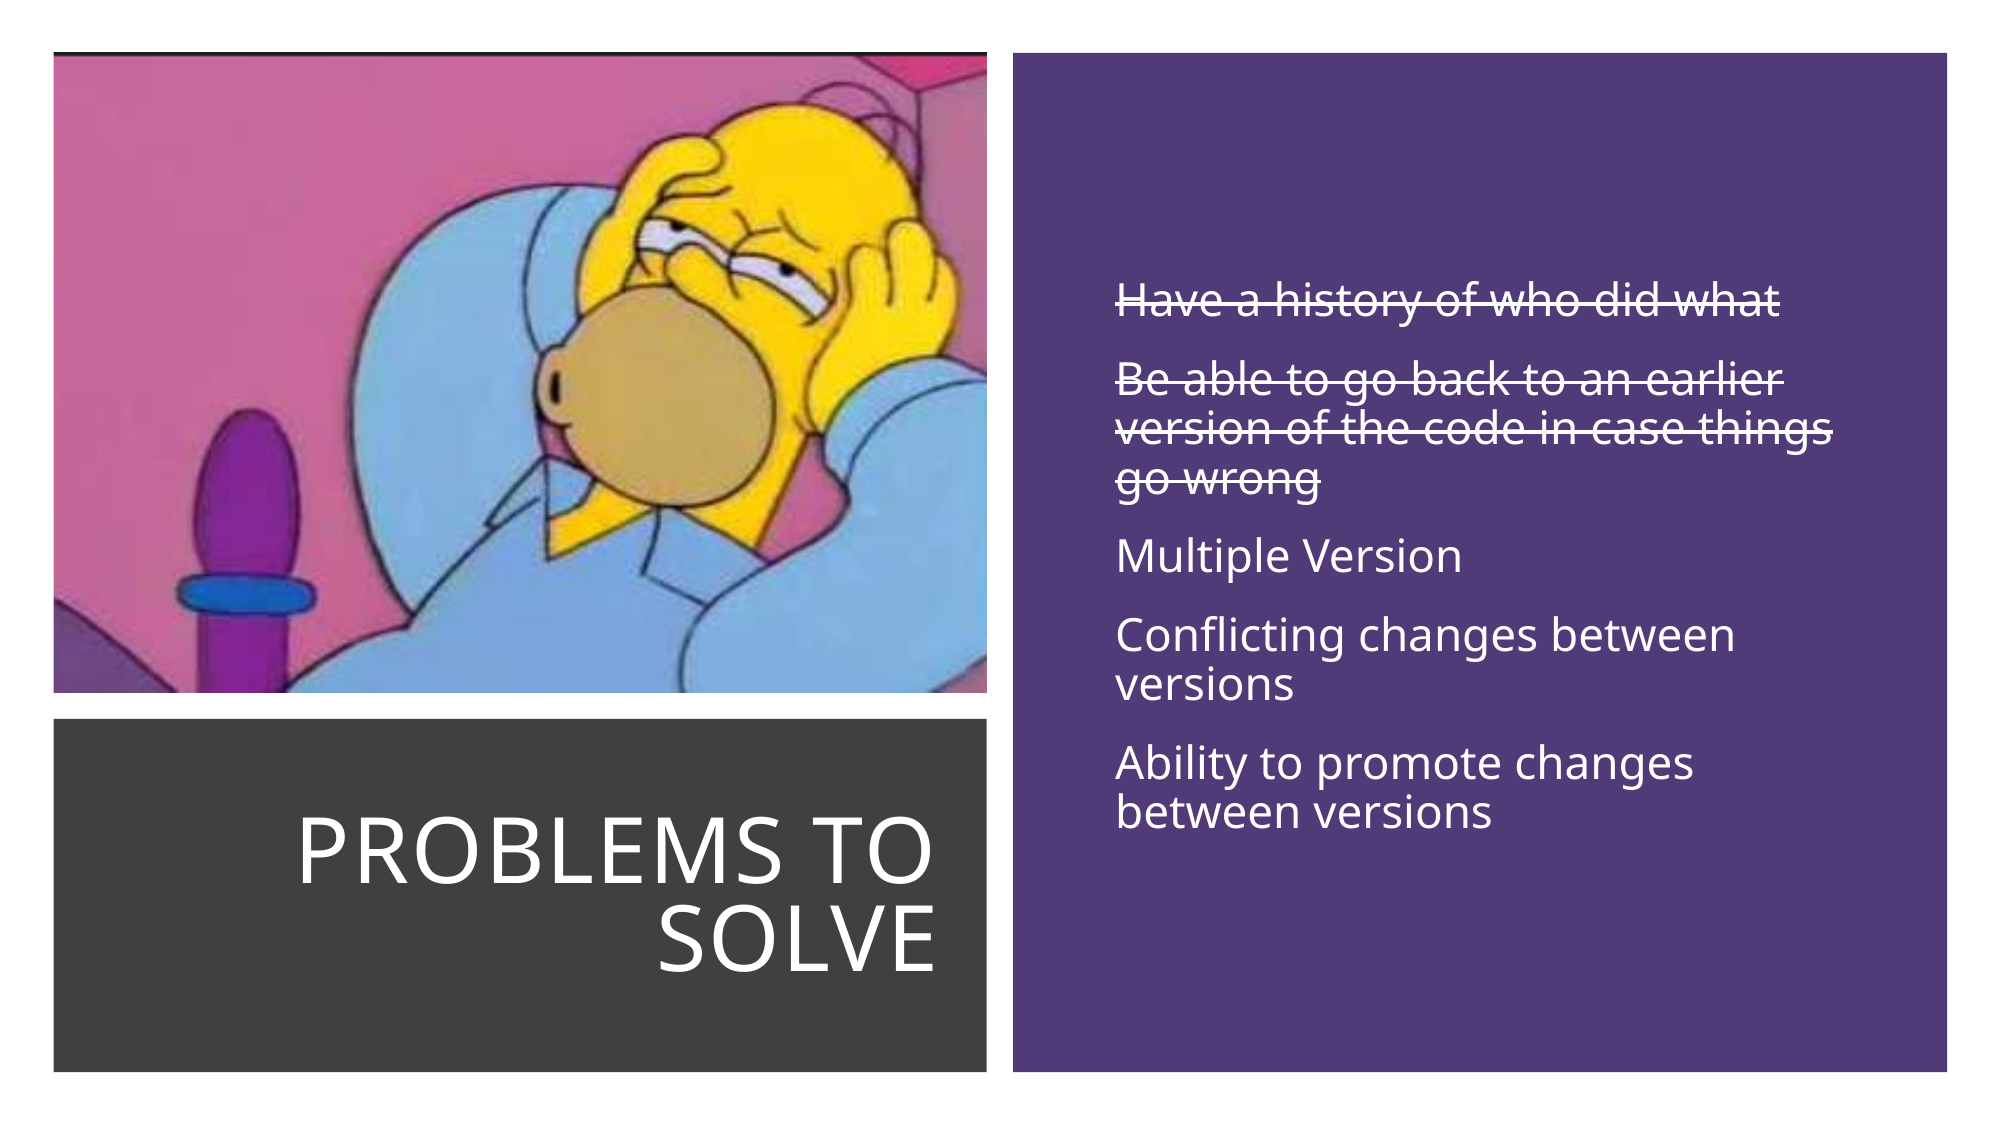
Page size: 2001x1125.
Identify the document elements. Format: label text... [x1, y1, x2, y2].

list Have a history of who did what Be able to go back to an earlier version of the code in case things go wrong Multiple Version Conflicting changes between versions Ability to promote changes between versions [1092, 159, 1868, 956]
text_box [52, 718, 988, 1073]
text_box [1012, 51, 1948, 1074]
title Problems to solve [94, 756, 954, 1046]
picture [53, 52, 987, 693]
